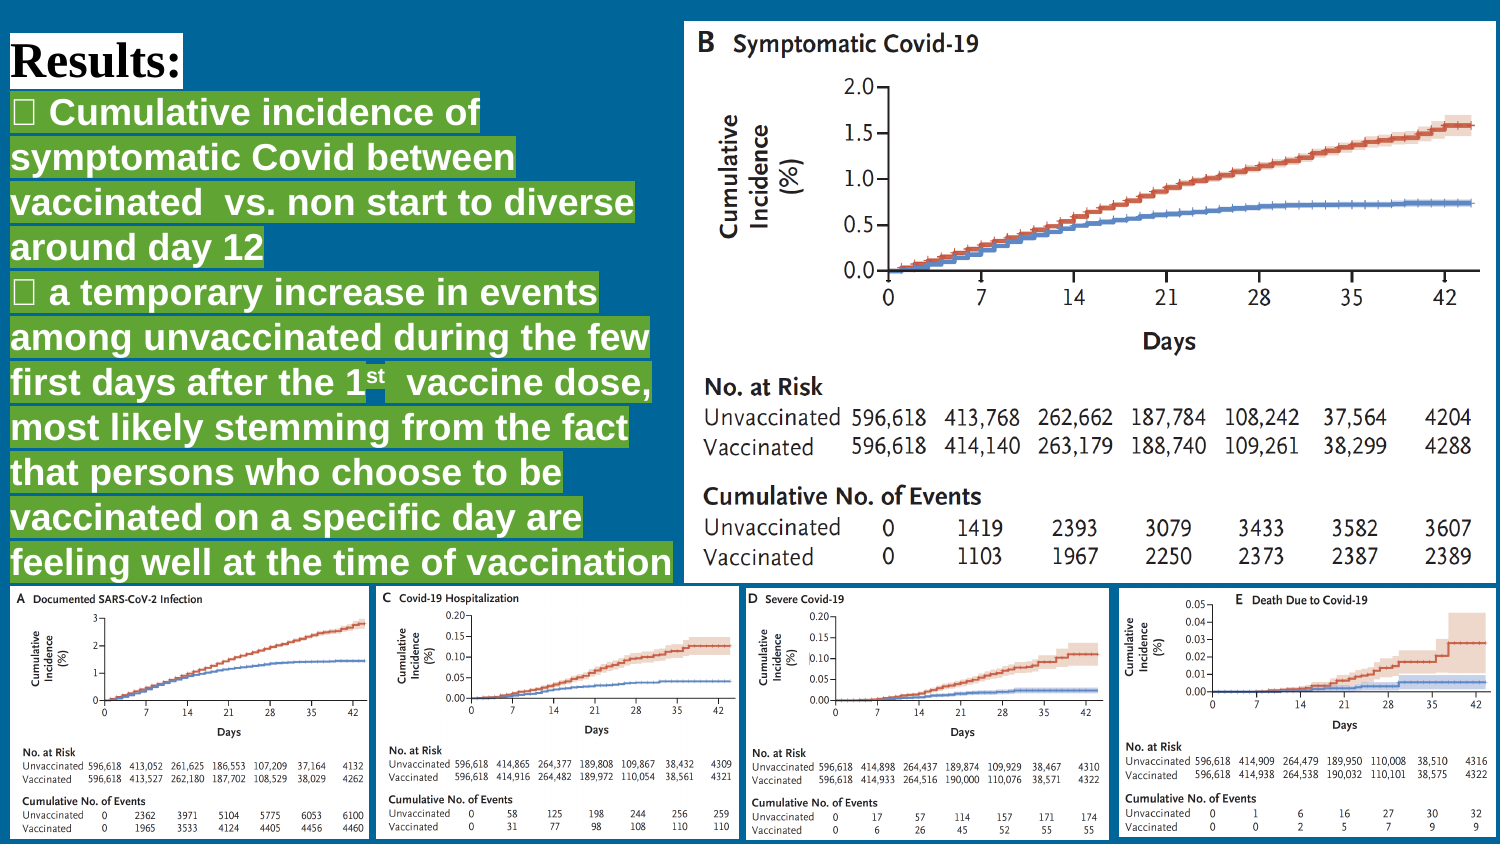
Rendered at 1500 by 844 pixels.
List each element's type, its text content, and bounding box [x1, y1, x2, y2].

picture [1120, 589, 1495, 836]
picture [377, 587, 738, 838]
picture [11, 587, 368, 838]
picture [685, 22, 1495, 582]
text_box Results:  Cumulative incidence of symptomatic Covid between vaccinated vs. non start to diverse around day 12  a temporary increase in events among unvaccinated during the few first days after the 1st vaccine dose, most likely stemming from the fact that persons who choose to be vaccinated on a specific day are feeling well at the time of vaccination [0, 12, 691, 598]
picture [747, 589, 1108, 839]
